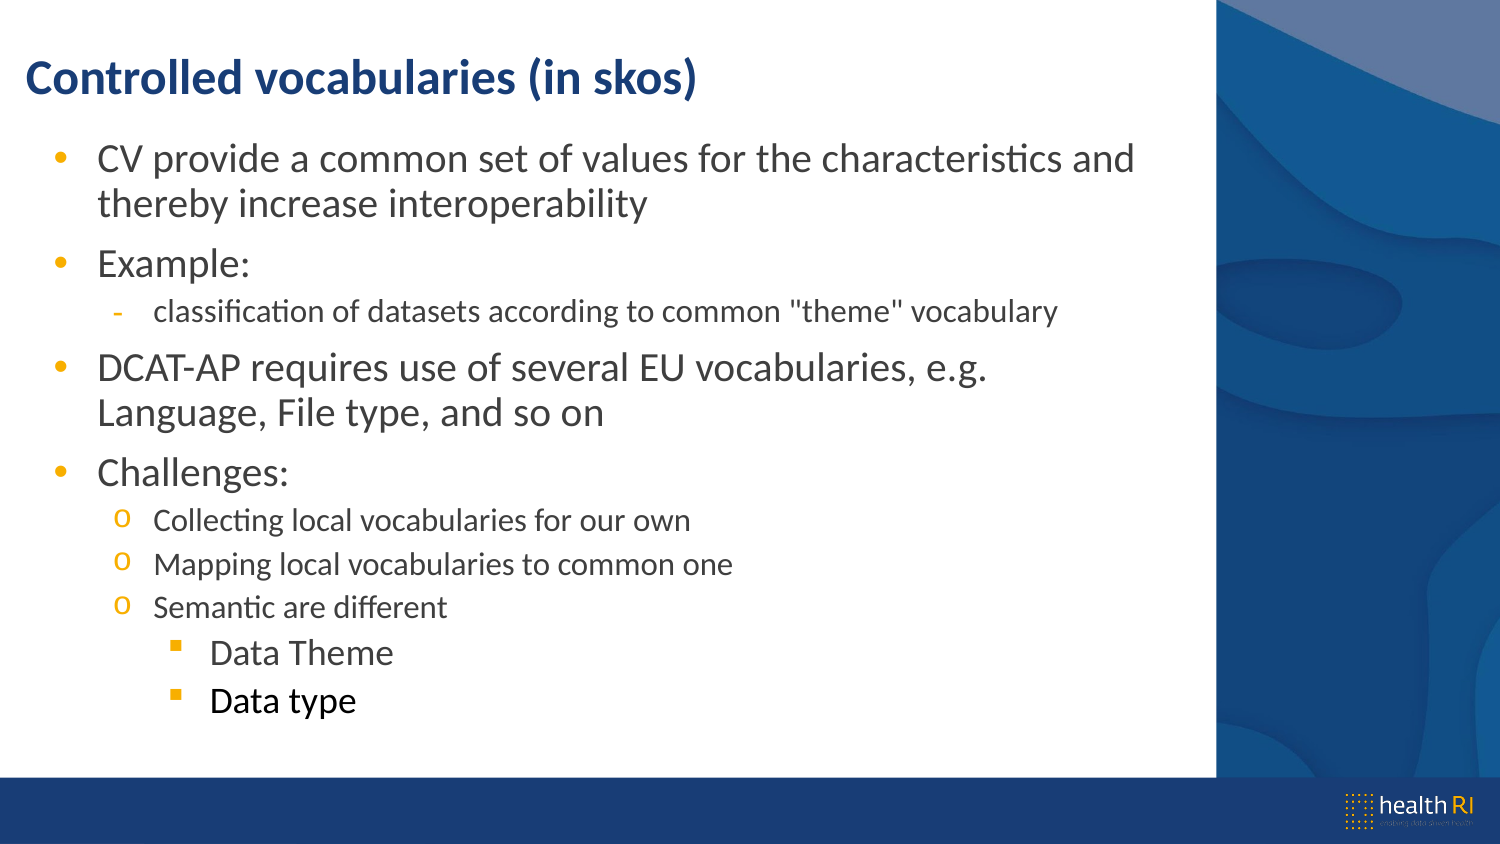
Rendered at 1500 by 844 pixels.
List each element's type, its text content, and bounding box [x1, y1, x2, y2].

list CV provide a common set of values for the characteristics and thereby increase interoperability Example: classification of datasets according to common "theme" vocabulary DCAT-AP requires use of several EU vocabularies, e.g. Language, File type, and so on Challenges: Collecting local vocabularies for our own Mapping local vocabularies to common one Semantic are different Data Theme Data type [25, 129, 1169, 639]
title Controlled vocabularies (in skos) [25, 51, 1423, 107]
picture [1338, 786, 1480, 837]
picture [1217, 0, 1500, 777]
